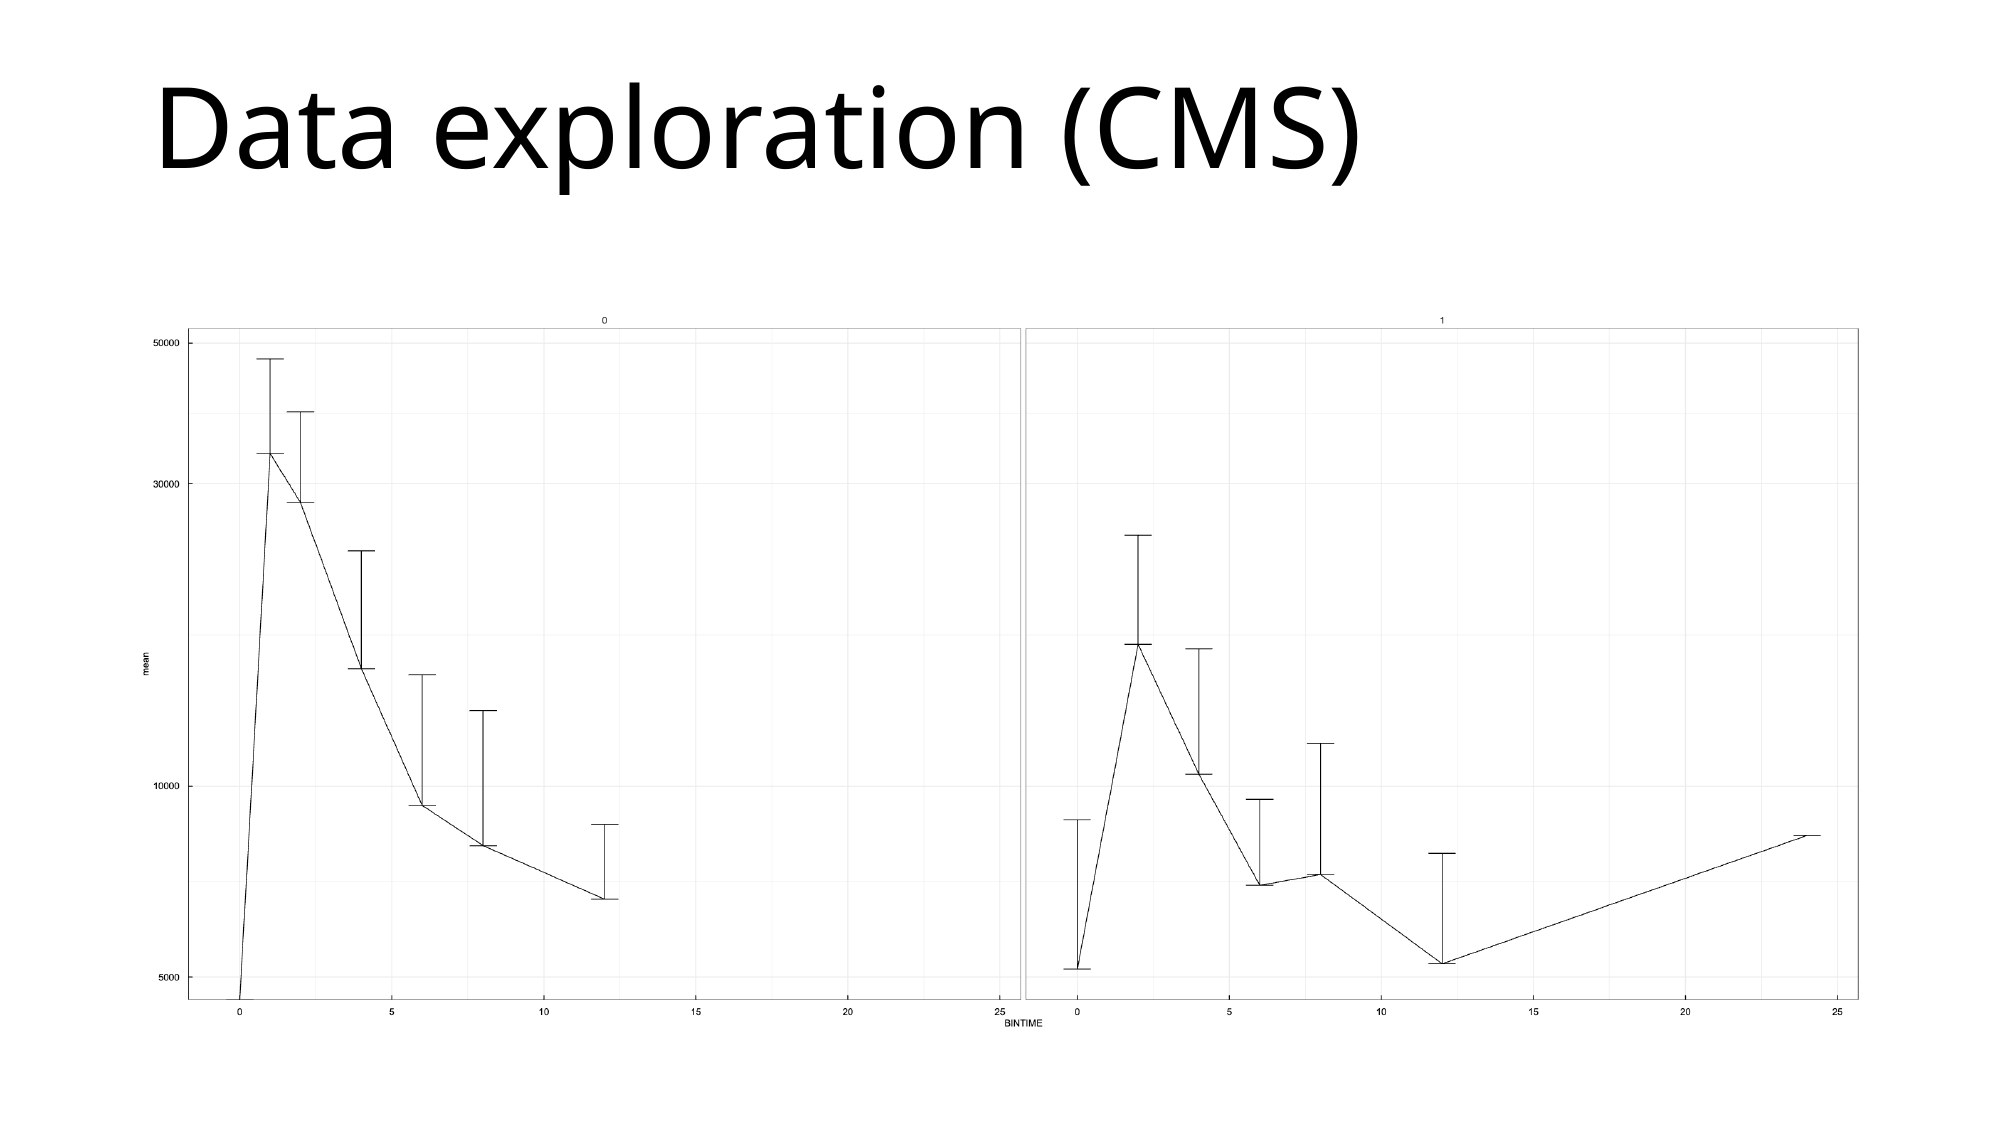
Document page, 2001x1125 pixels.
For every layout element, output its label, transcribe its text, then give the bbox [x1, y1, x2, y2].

picture [137, 307, 1863, 1033]
title Data exploration (CMS) [137, 47, 1863, 201]
